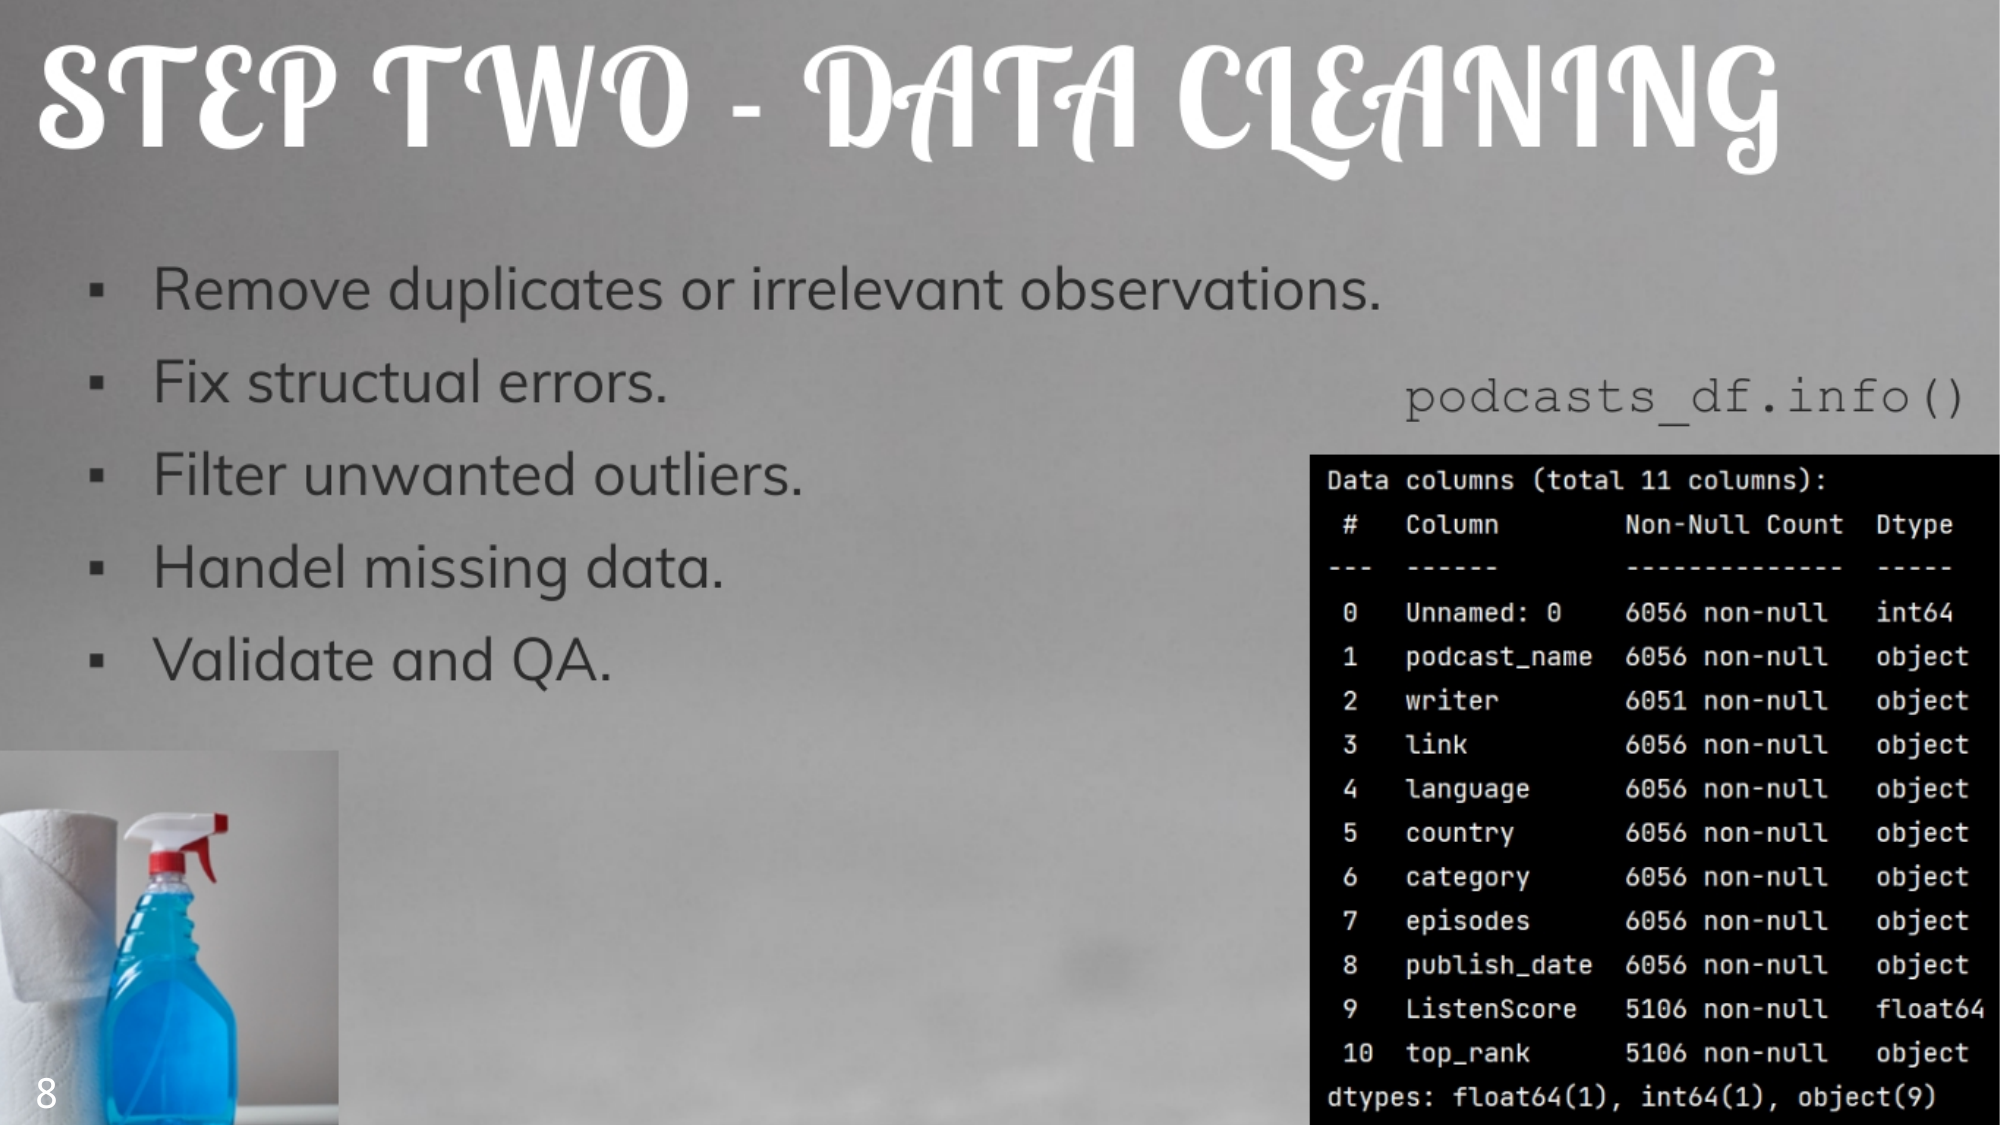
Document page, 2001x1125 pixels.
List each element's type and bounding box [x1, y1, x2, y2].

list [0, 0, 2000, 1125]
